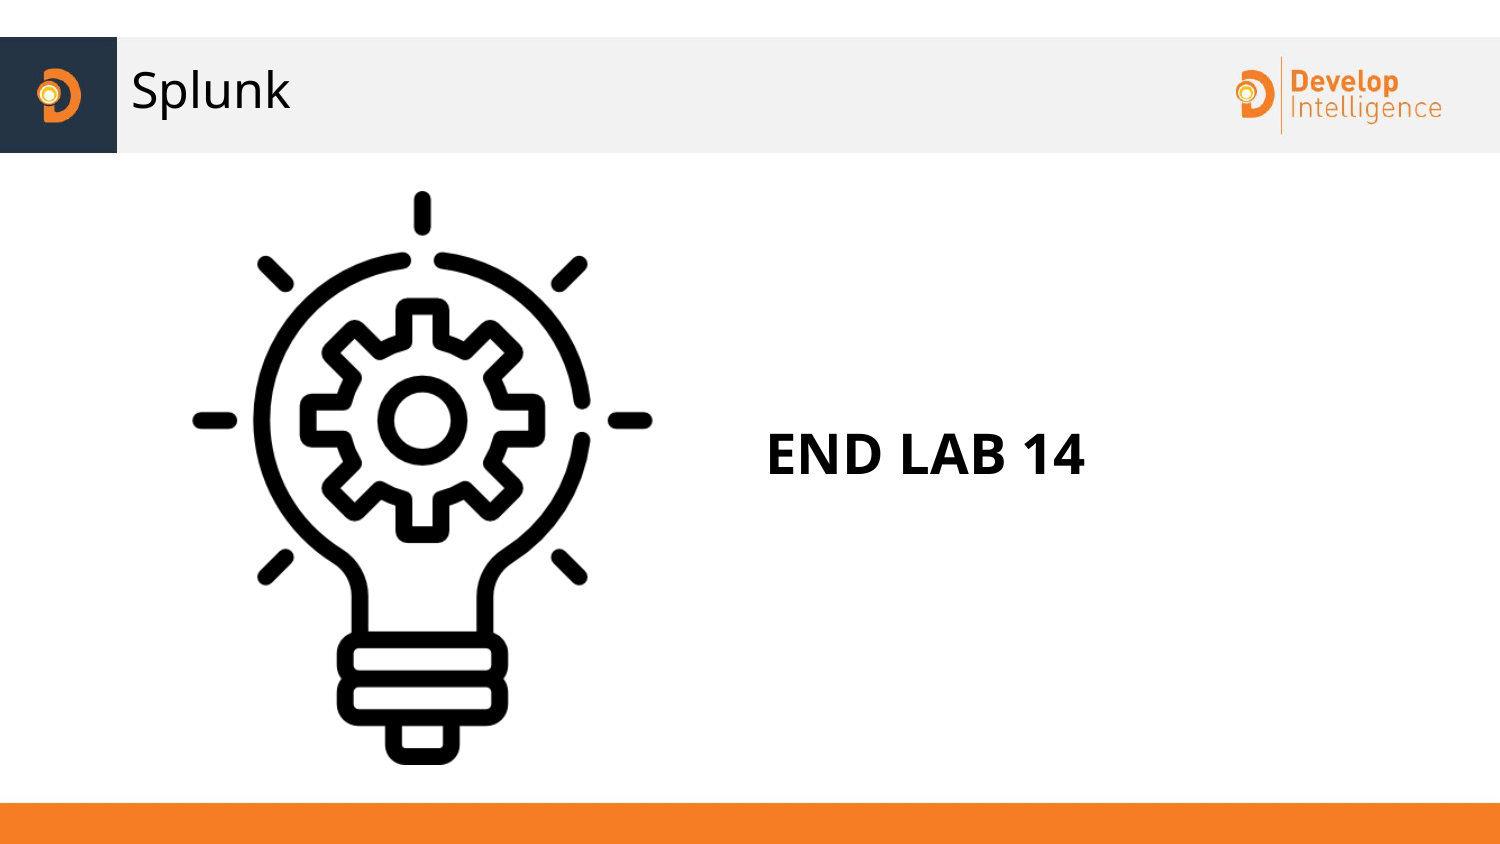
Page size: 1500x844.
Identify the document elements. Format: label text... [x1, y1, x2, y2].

title Splunk [119, 36, 1112, 149]
text_box END LAB 14 [750, 403, 1492, 644]
picture [0, 0, 1500, 844]
